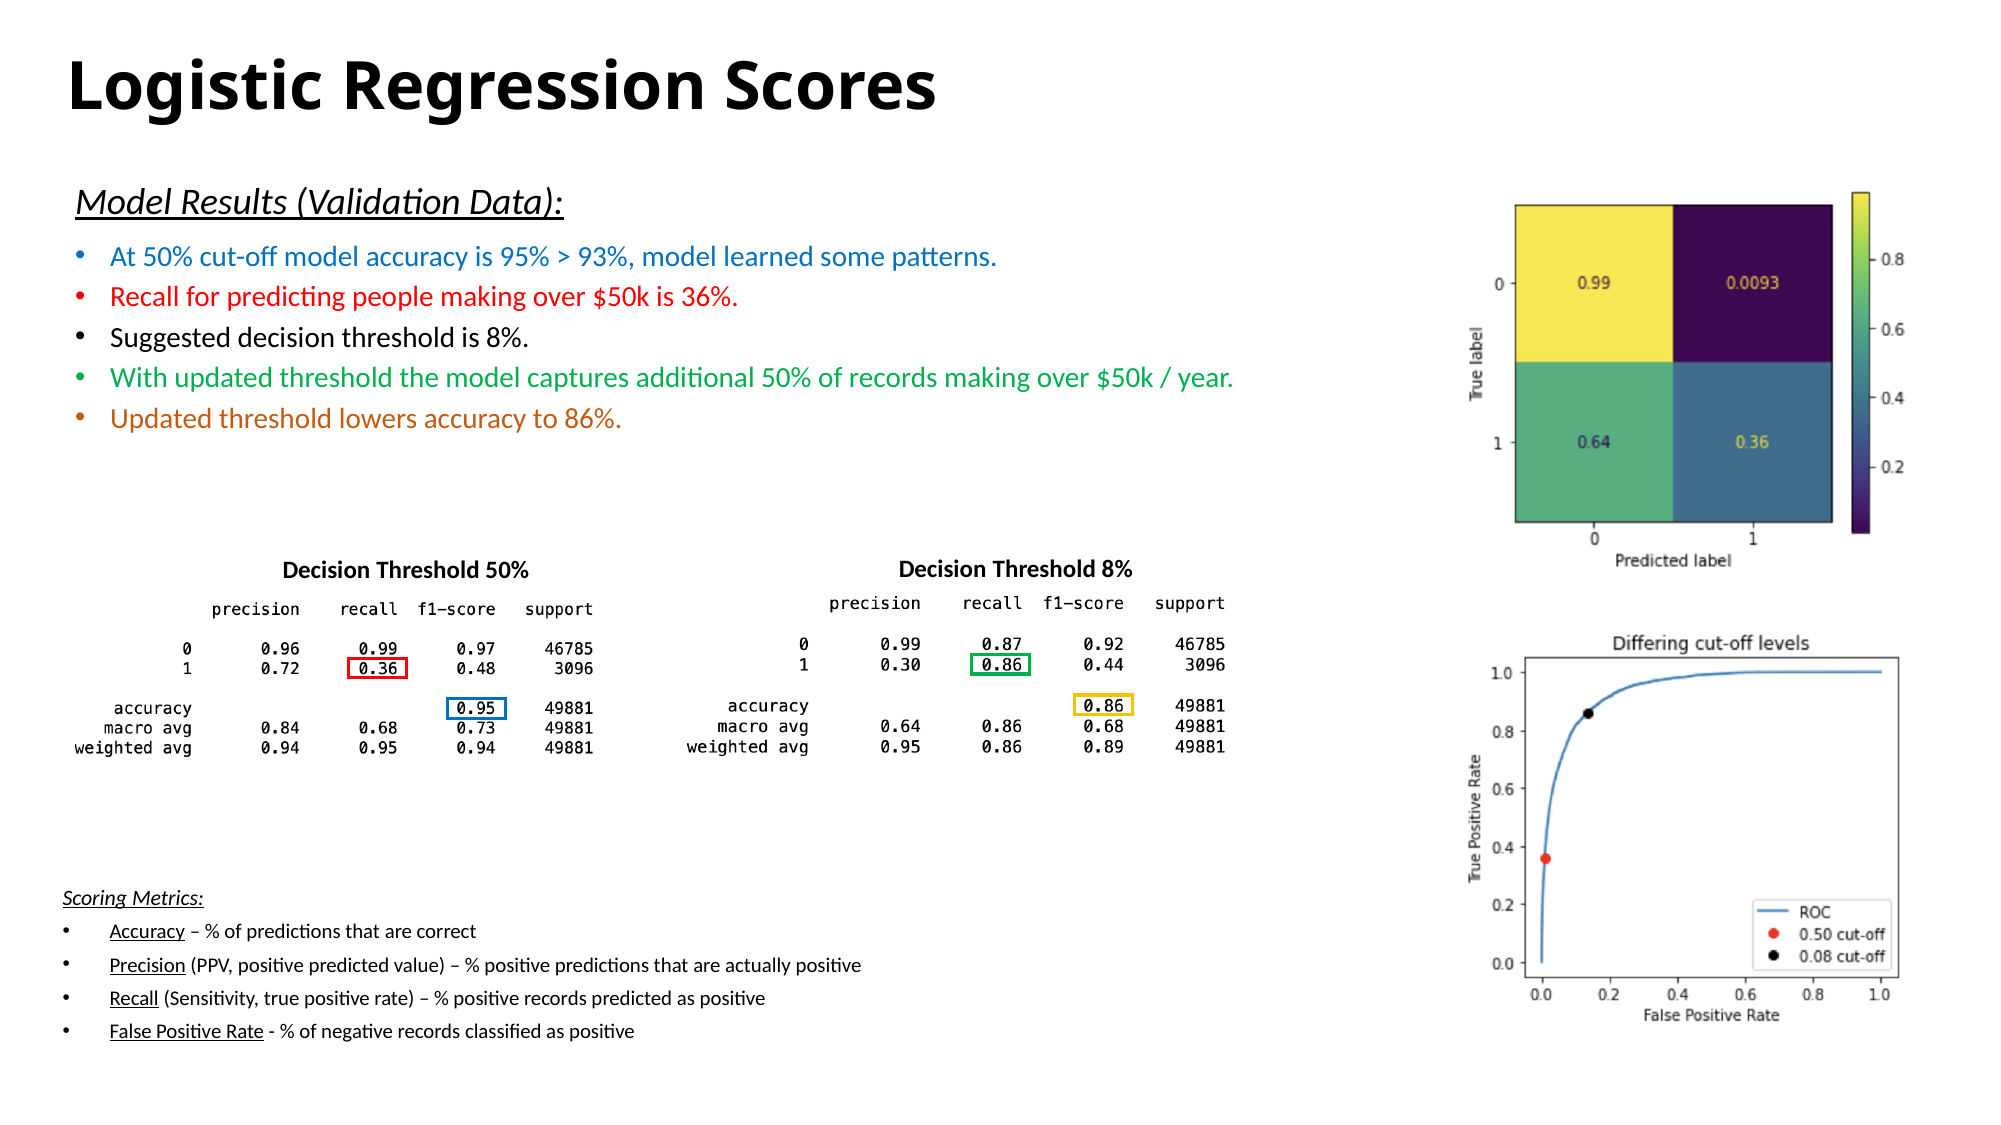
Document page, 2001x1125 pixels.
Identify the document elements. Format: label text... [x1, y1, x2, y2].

text_box Decision Threshold 8% [883, 545, 1149, 590]
text_box Decision Threshold 50% [267, 546, 546, 592]
text_box Model Results (Validation Data): At 50% cut-off model accuracy is 95% > 93%, model learned some patterns. Recall for predicting people making over $50k is 36%. Suggested decision threshold is 8%. With updated threshold the model captures additional 50% of records making over $50k / year. Updated threshold lowers accuracy to 86%. [60, 169, 1338, 442]
picture [673, 596, 1235, 760]
picture [60, 600, 599, 763]
text_box Scoring Metrics: Accuracy – % of predictions that are correct Precision (PPV, positive predicted value) – % positive predictions that are actually positive Recall (Sensitivity, true positive rate) – % positive records predicted as positive False Positive Rate - % of negative records classified as positive [48, 874, 1048, 1051]
title Logistic Regression Scores [51, 28, 1058, 147]
picture [1441, 623, 1907, 1035]
picture [1451, 176, 1916, 575]
